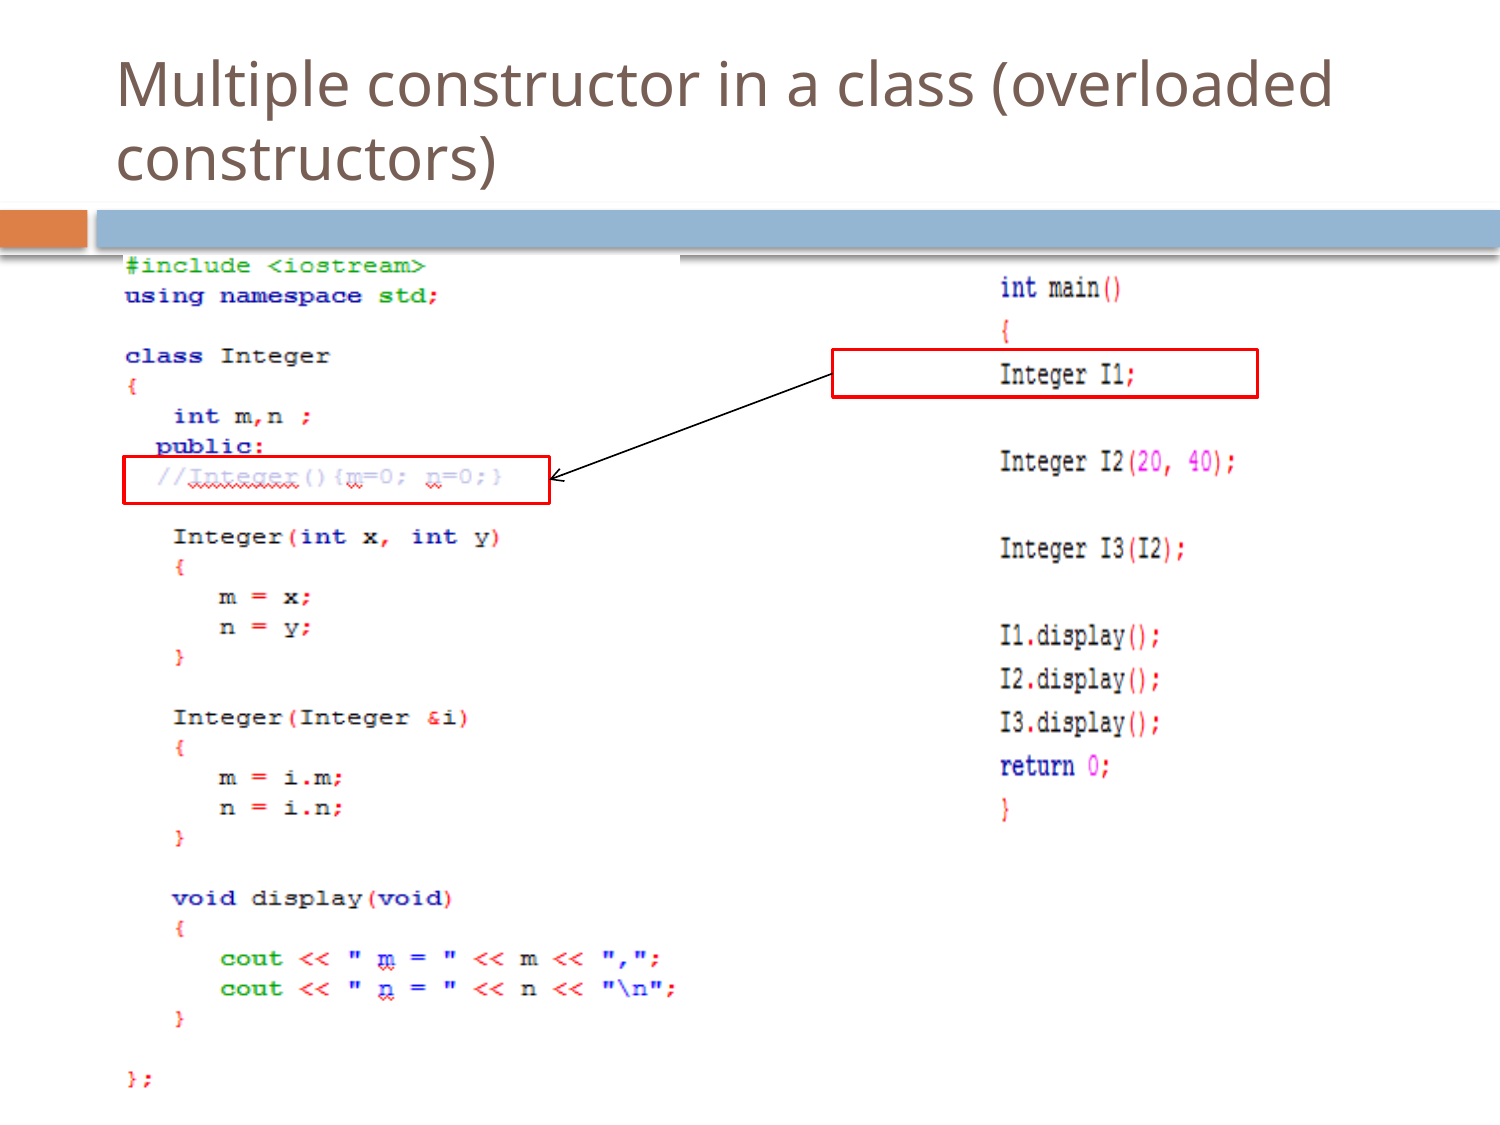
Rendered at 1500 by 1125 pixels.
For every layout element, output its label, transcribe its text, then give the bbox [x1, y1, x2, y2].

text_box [548, 373, 834, 481]
text_box [831, 348, 991, 399]
title Multiple constructor in a class (overloaded constructors) [100, 37, 1438, 200]
picture [123, 254, 680, 1102]
picture [997, 266, 1252, 859]
